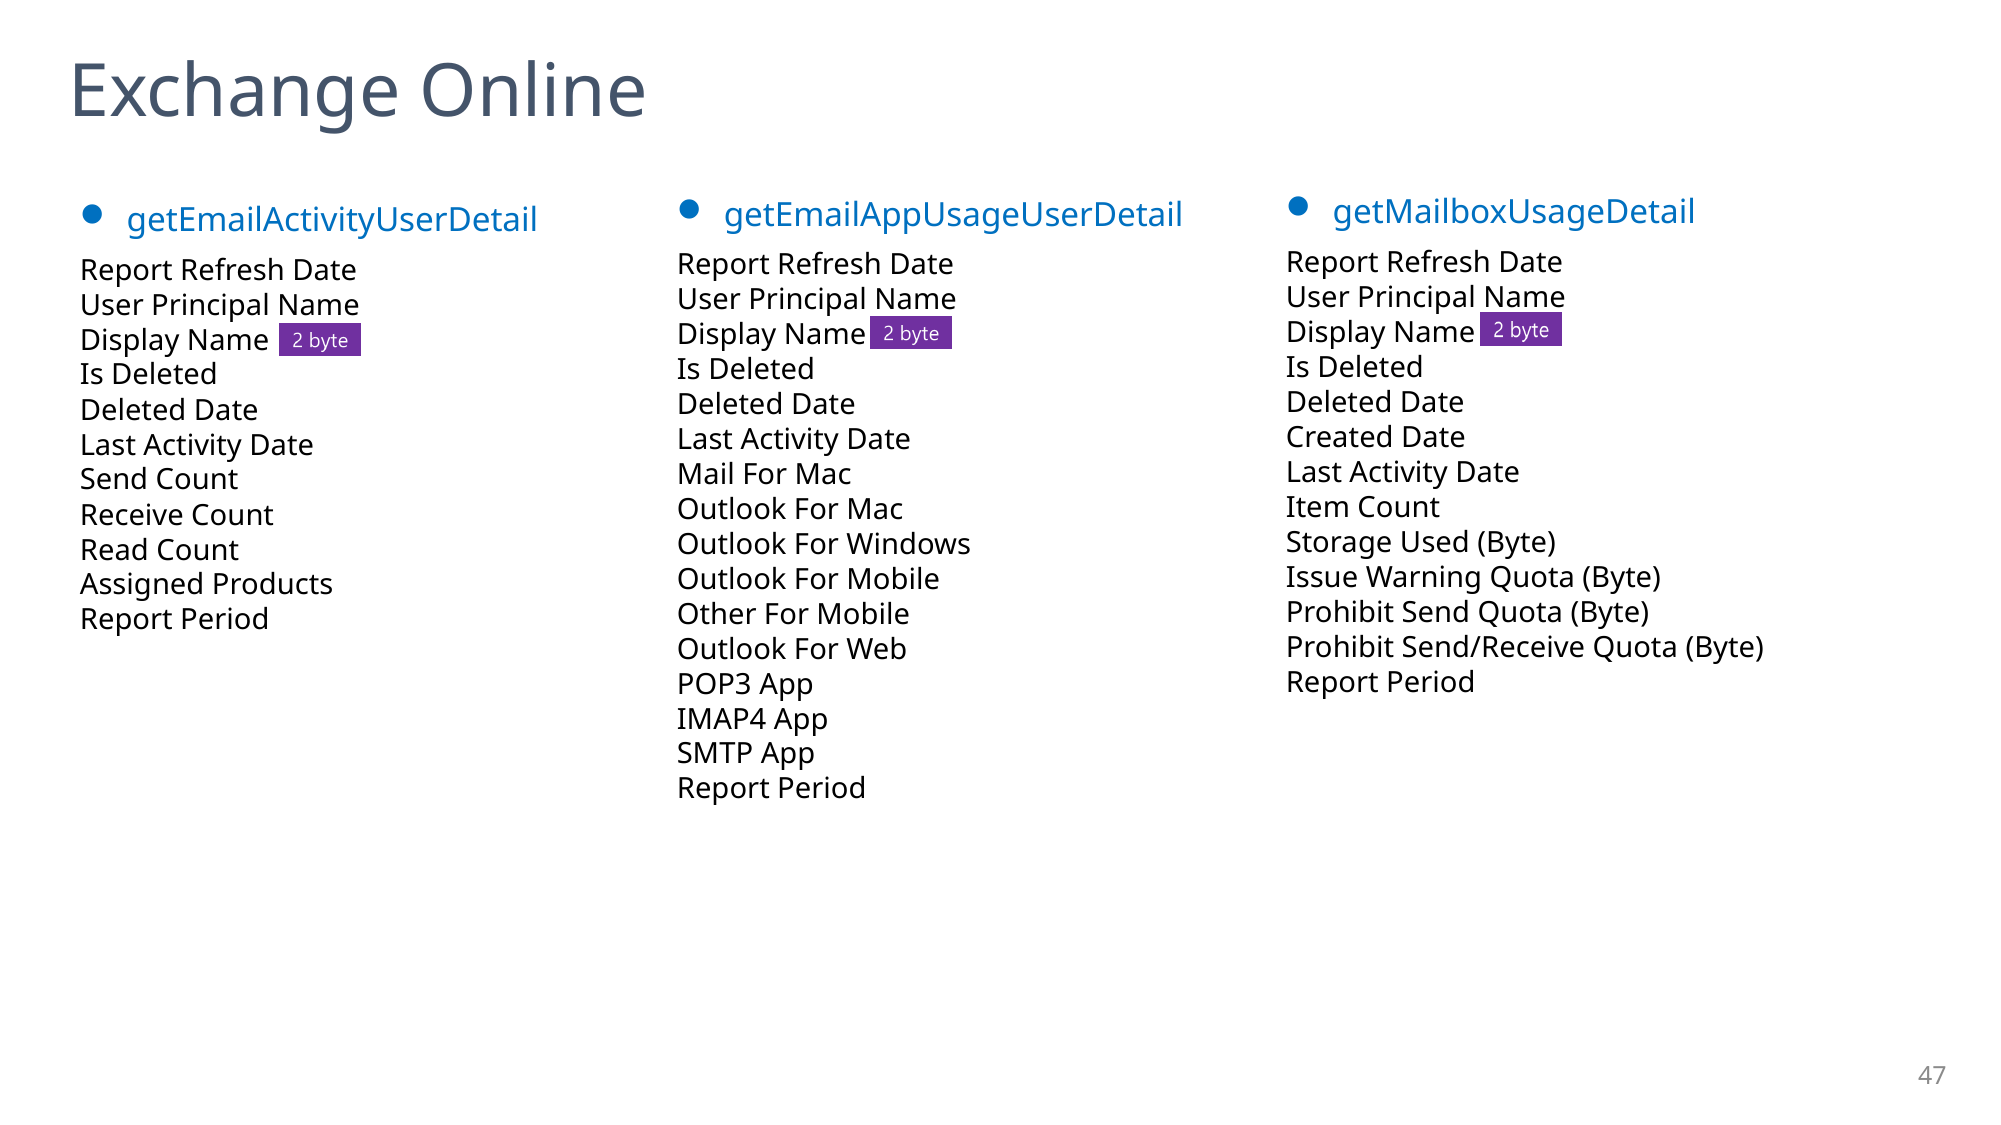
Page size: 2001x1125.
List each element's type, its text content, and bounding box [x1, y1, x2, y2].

picture [1480, 309, 1562, 355]
text_box getEmailAppUsageUserDetail Report Refresh Date User Principal Name Display Name Is Deleted Deleted Date Last Activity Date Mail For Mac Outlook For Mac Outlook For Windows Outlook For Mobile Other For Mobile Outlook For Web POP3 App IMAP4 App SMTP App Report Period [647, 173, 1293, 922]
text_box getEmailActivityUserDetail Report Refresh Date User Principal Name Display Name Is Deleted Deleted Date Last Activity Date Send Count Receive Count Read Count Assigned Products Report Period [50, 179, 647, 748]
text_box 47 [1875, 1052, 1962, 1113]
text_box getMailboxUsageDetail Report Refresh Date User Principal Name Display Name Is Deleted Deleted Date Created Date Last Activity Date Item Count Storage Used (Byte) Issue Warning Quota (Byte) Prohibit Send Quota (Byte) Prohibit Send/Receive Quota (Byte) Report Period [1256, 171, 1902, 810]
picture [870, 313, 952, 358]
text_box Exchange Online [38, 29, 1510, 157]
picture [279, 320, 361, 365]
